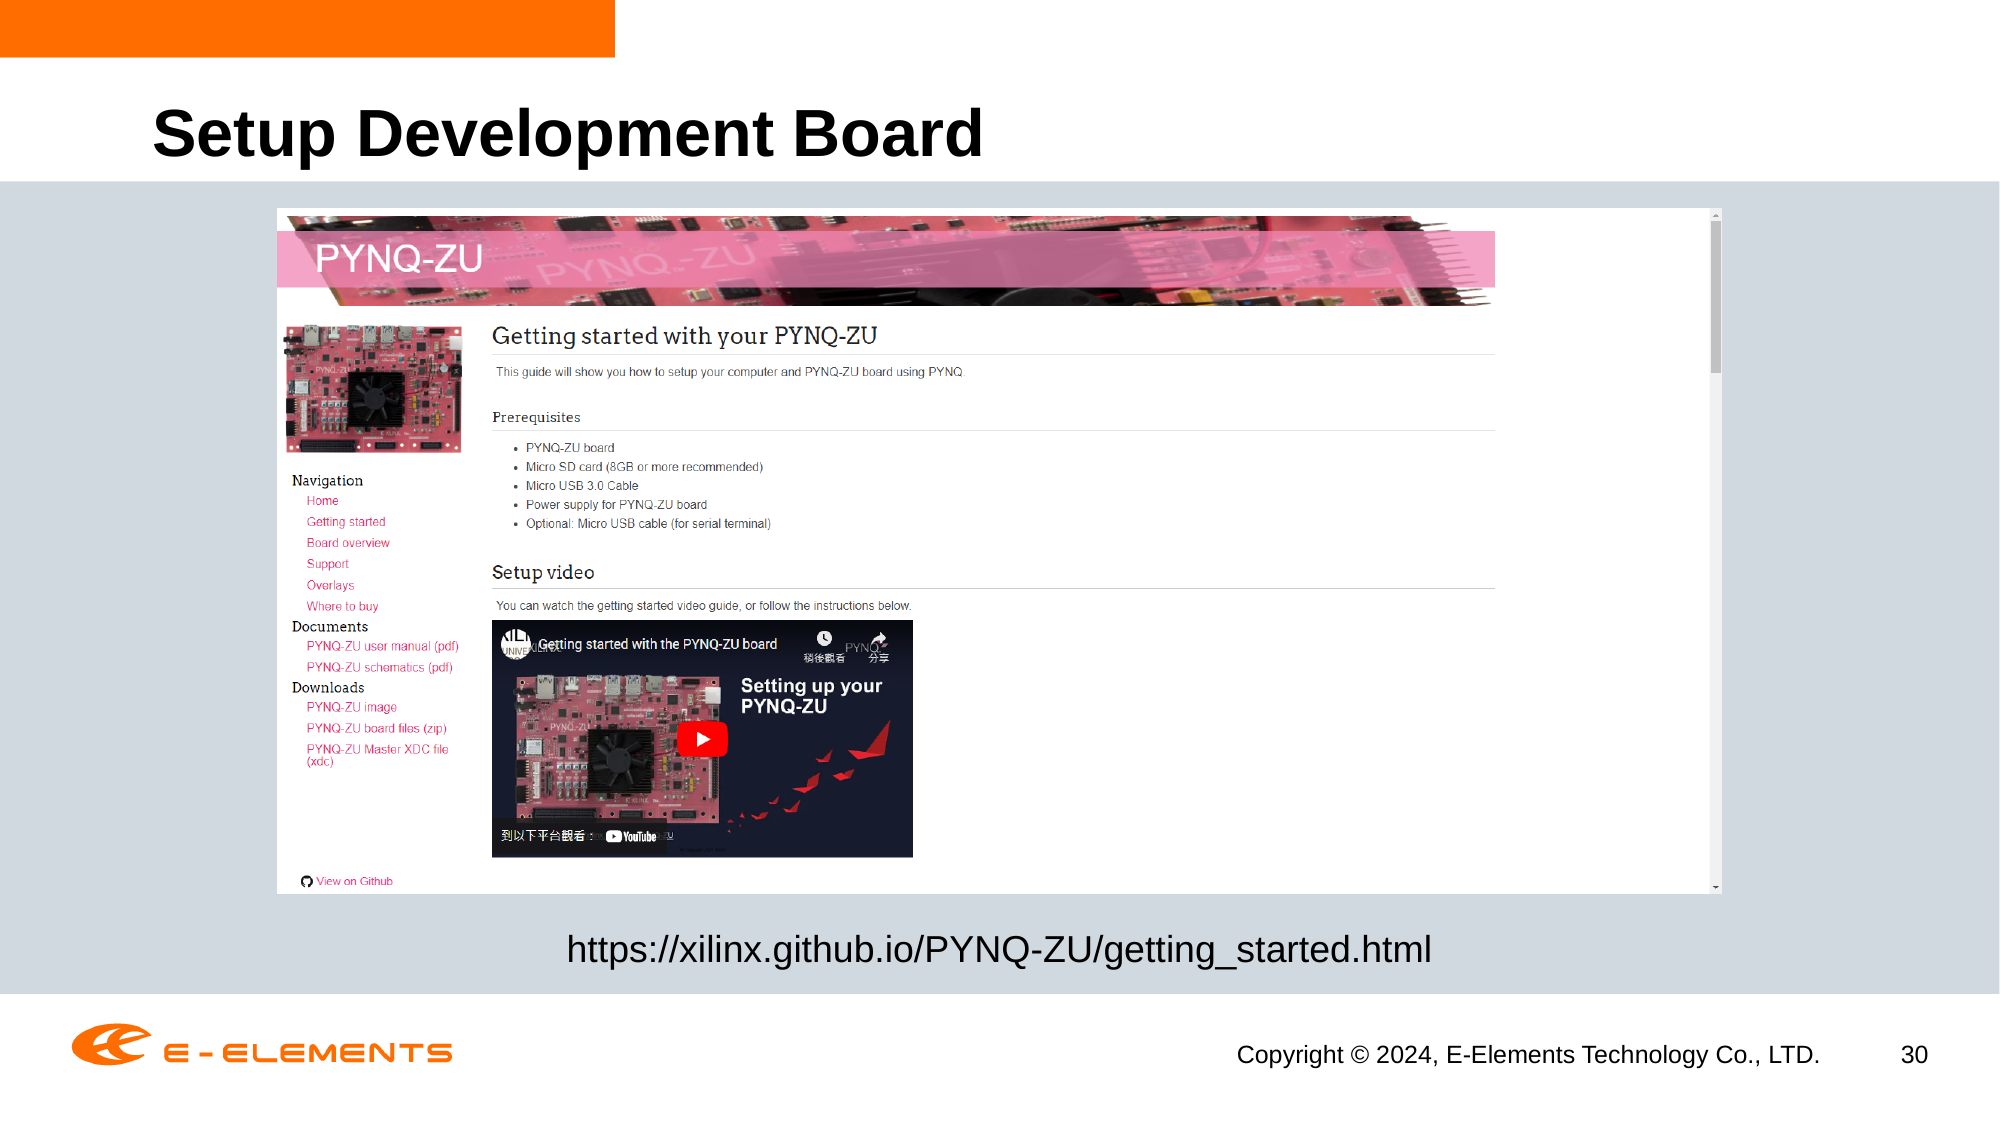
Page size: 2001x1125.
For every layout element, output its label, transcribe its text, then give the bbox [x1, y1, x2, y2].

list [277, 208, 1722, 894]
slide_number 30 [1836, 1024, 1944, 1084]
title Setup Development Board [137, 81, 1863, 179]
footer Copyright © 2024, E-Elements Technology Co., LTD. [1161, 1024, 1836, 1084]
picture [0, 0, 2001, 1125]
text_box https://xilinx.github.io/PYNQ-ZU/getting_started.html [0, 180, 2000, 995]
